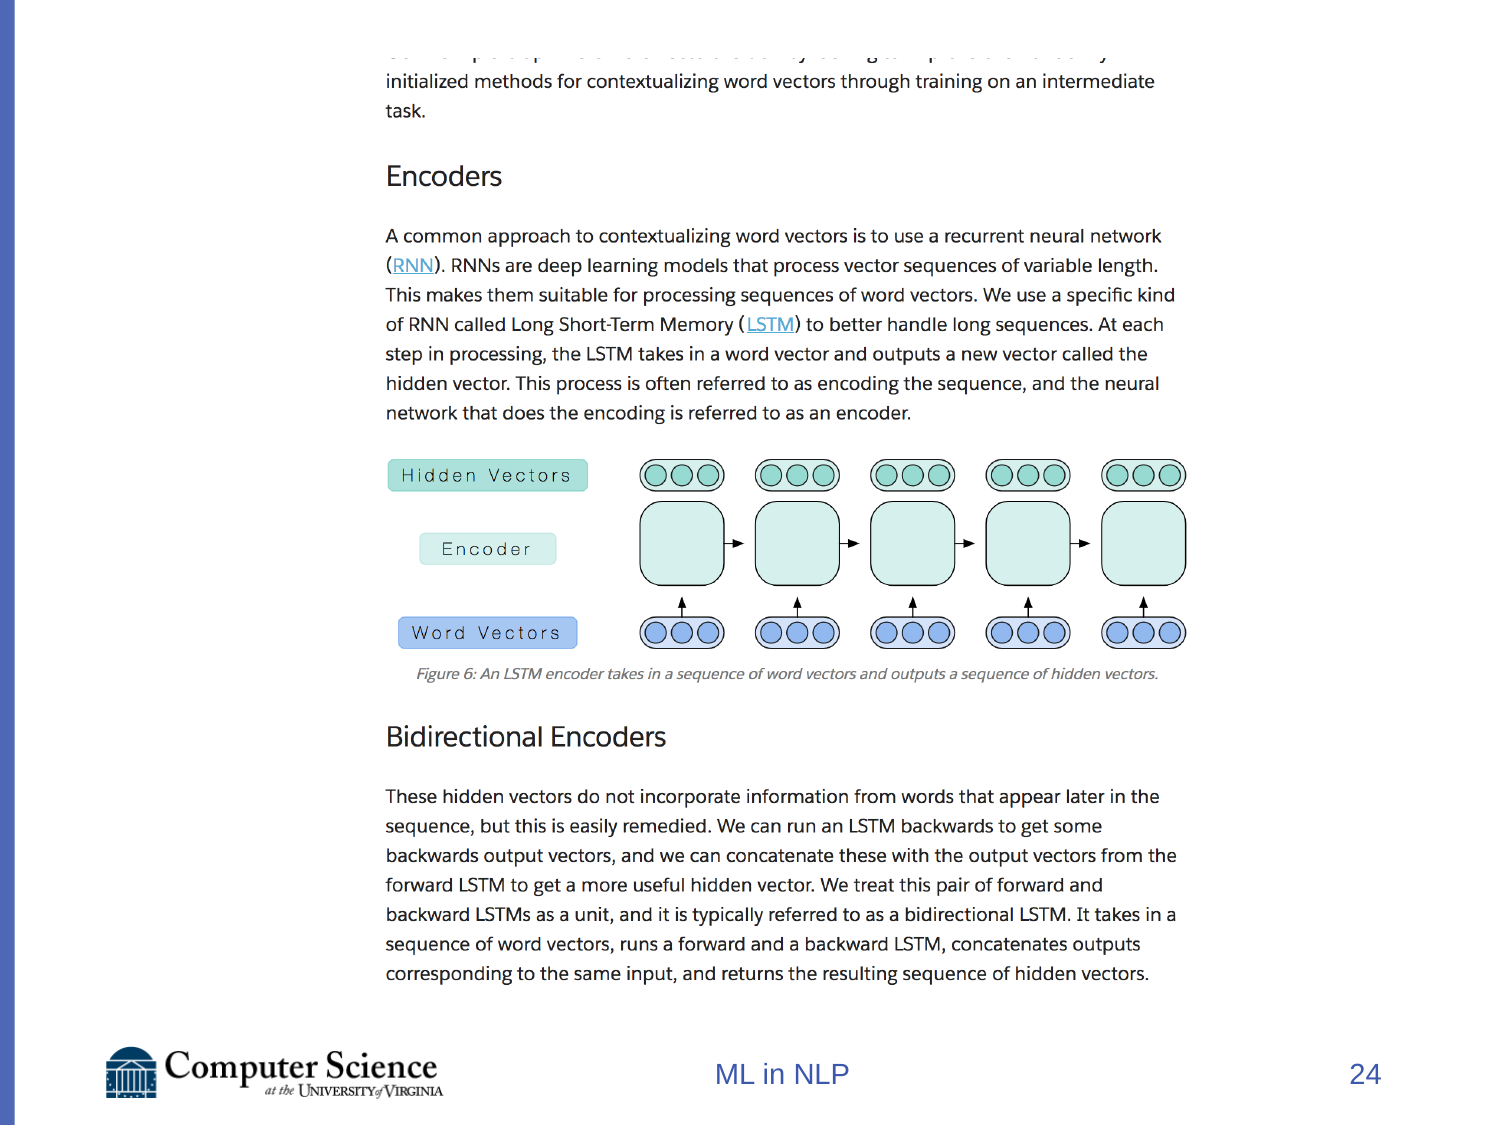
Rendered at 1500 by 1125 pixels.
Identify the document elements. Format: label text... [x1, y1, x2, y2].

picture [103, 1045, 450, 1099]
slide_number 24 [1177, 1042, 1397, 1103]
footer ML in NLP [496, 1042, 1069, 1103]
picture [278, 58, 1222, 1014]
